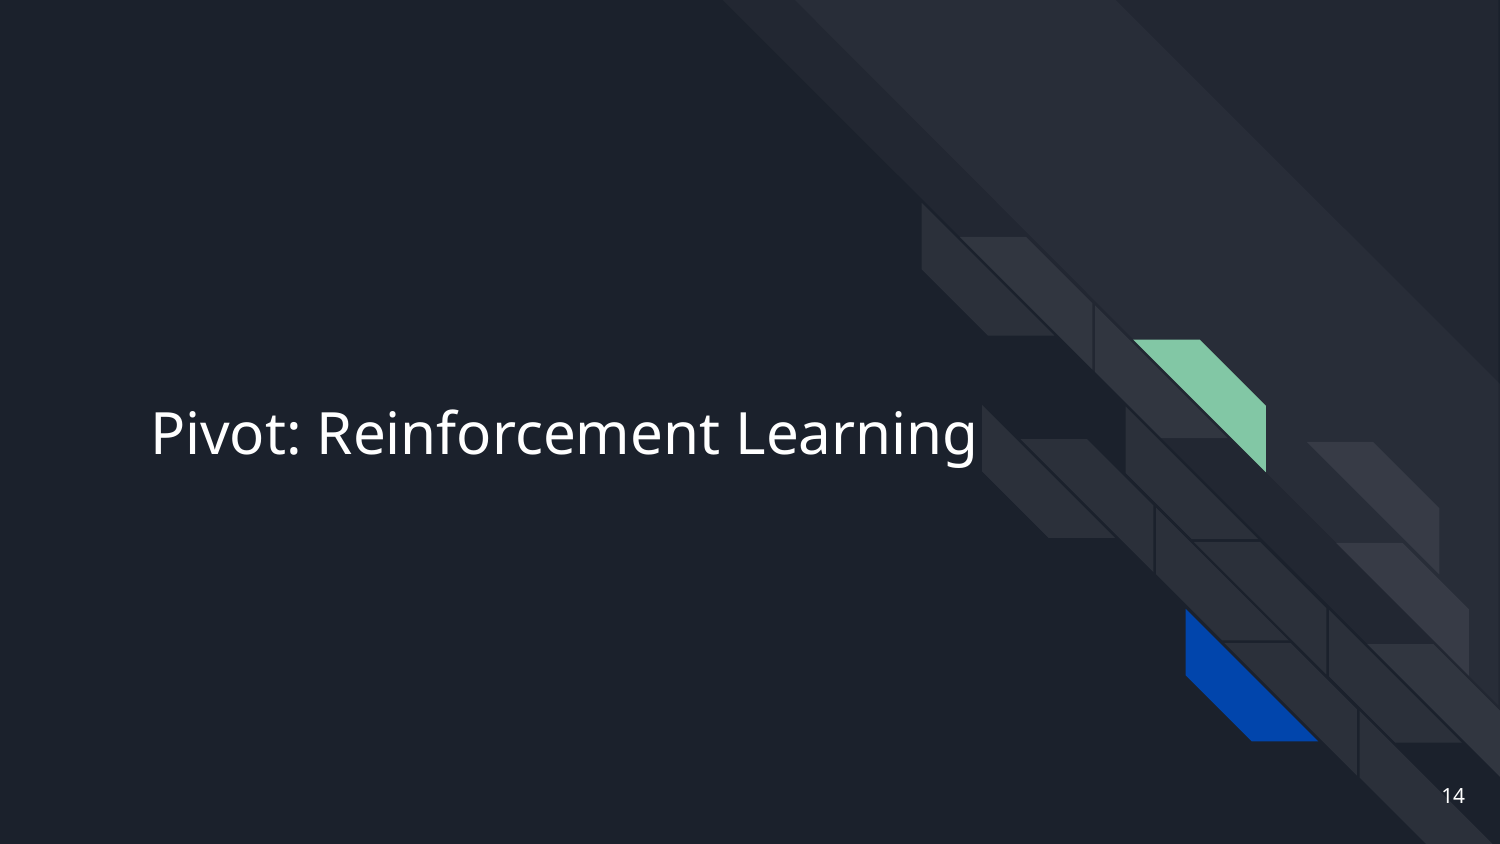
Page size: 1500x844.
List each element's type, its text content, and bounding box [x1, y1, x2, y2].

title Pivot: Reinforcement Learning [135, 142, 1179, 720]
slide_number ‹#› [1389, 764, 1480, 830]
